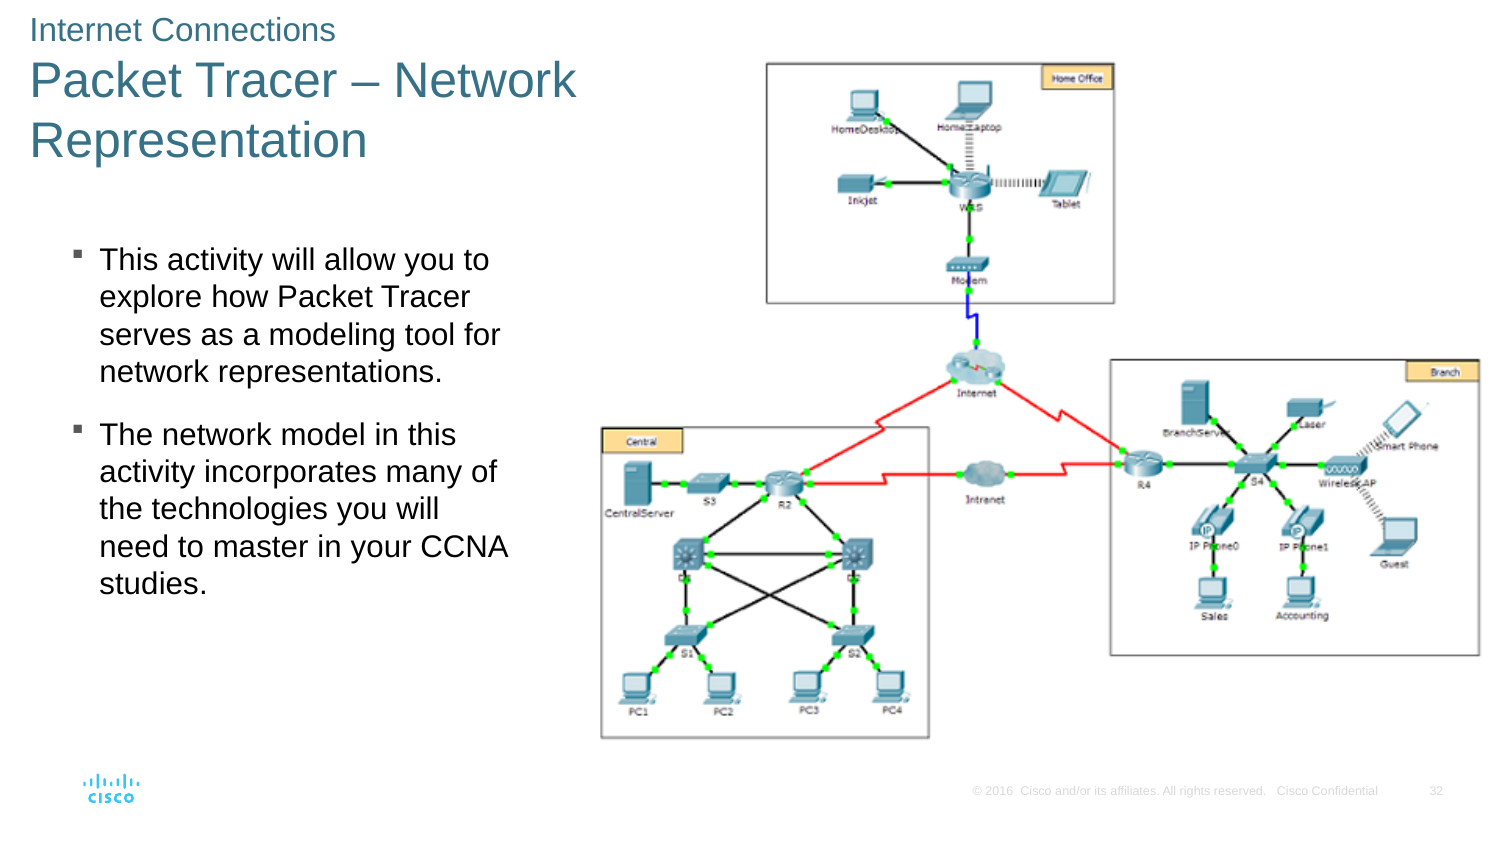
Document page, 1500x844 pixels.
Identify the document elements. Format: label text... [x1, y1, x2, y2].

title Internet Connections Packet Tracer – Network Representation [14, 6, 667, 170]
picture [598, 58, 1486, 744]
list This activity will allow you to explore how Packet Tracer serves as a modeling tool for network representations. The network model in this activity incorporates many of the technologies you will need to master in your CCNA studies. [56, 169, 543, 709]
